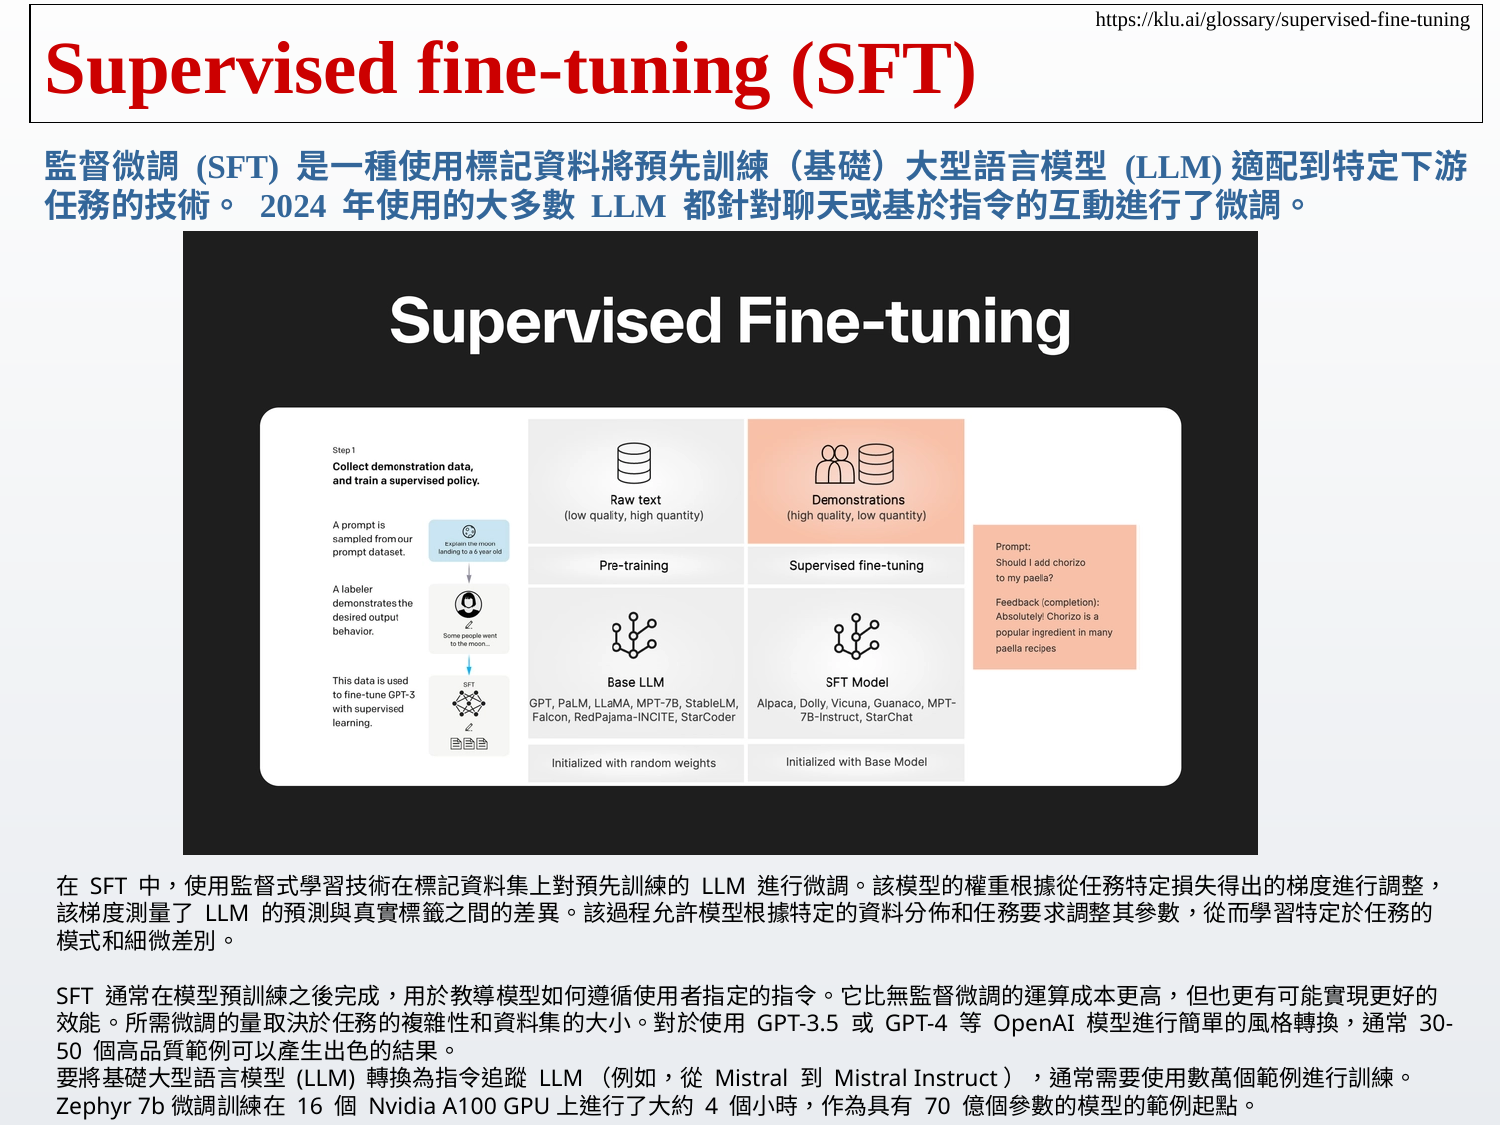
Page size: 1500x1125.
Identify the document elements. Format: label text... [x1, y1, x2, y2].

title Supervised fine-tuning (SFT) [29, 4, 1483, 123]
text_box 在 SFT 中，使用監督式學習技術在標記資料集上對預先訓練的 LLM 進行微調。該模型的權重根據從任務特定損失得出的梯度進行調整，該梯度測量了 LLM 的預測與真實標籤之間的差異。該過程允許模型根據特定的資料分佈和任務要求調整其參數，從而學習特定於任務的模式和細微差別。 SFT 通常在模型預訓練之後完成，用於教導模型如何遵循使用者指定的指令。它比無監督微調的運算成本更高，但也更有可能實現更好的效能。所需微調的量取決於任務的複雜性和資料集的大小。對於使用 GPT-3.5 或 GPT-4 等 OpenAI 模型進行簡單的風格轉換，通常 30-50 個高品質範例可以產生出色的結果。 要將基礎大型語言模型 (LLM) 轉換為指令追蹤 LLM（例如，從 Mistral 到 Mistral Instruct），通常需要使用數萬個範例進行訓練。 Zephyr 7b微調訓練在 16 個 Nvidia A100 GPU上進行了大約 4 個小時，作為具有 70 億個參數的模型的範例起點。 [41, 781, 1469, 1125]
text_box https://klu.ai/glossary/supervised-fine-tuning [1080, 0, 1500, 38]
picture [182, 231, 1258, 855]
list 監督微調 (SFT) 是一種使用標記資料將預先訓練（基礎）大型語言模型 (LLM)適配到特定下游任務的技術。 2024 年使用的大多數 LLM 都針對聊天或基於指令的互動進行了微調。 [29, 137, 1483, 1024]
